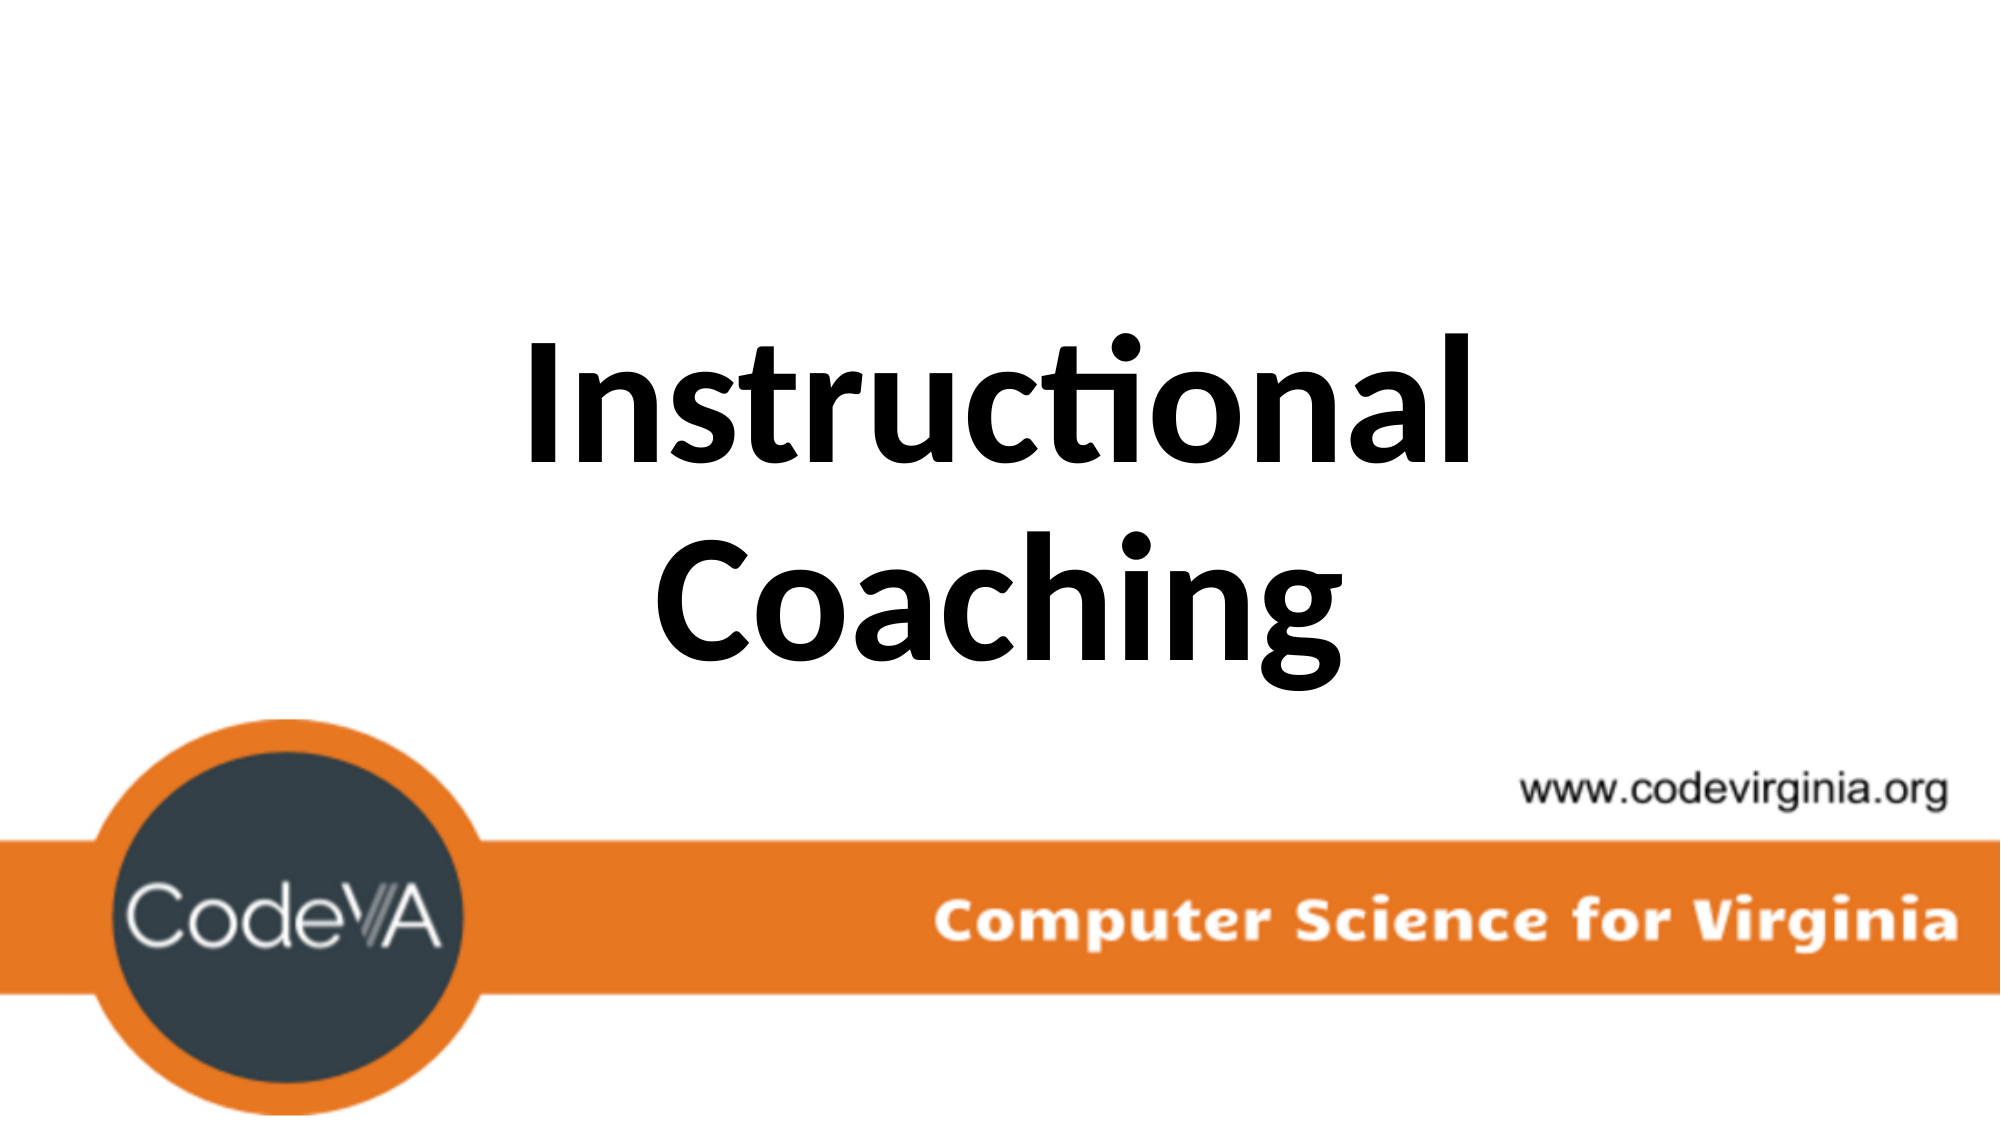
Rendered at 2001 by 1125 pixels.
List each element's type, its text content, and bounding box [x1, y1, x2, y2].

picture [0, 707, 2000, 1125]
subtitle [249, 593, 1750, 704]
title Instructional Coaching [249, 35, 1750, 593]
